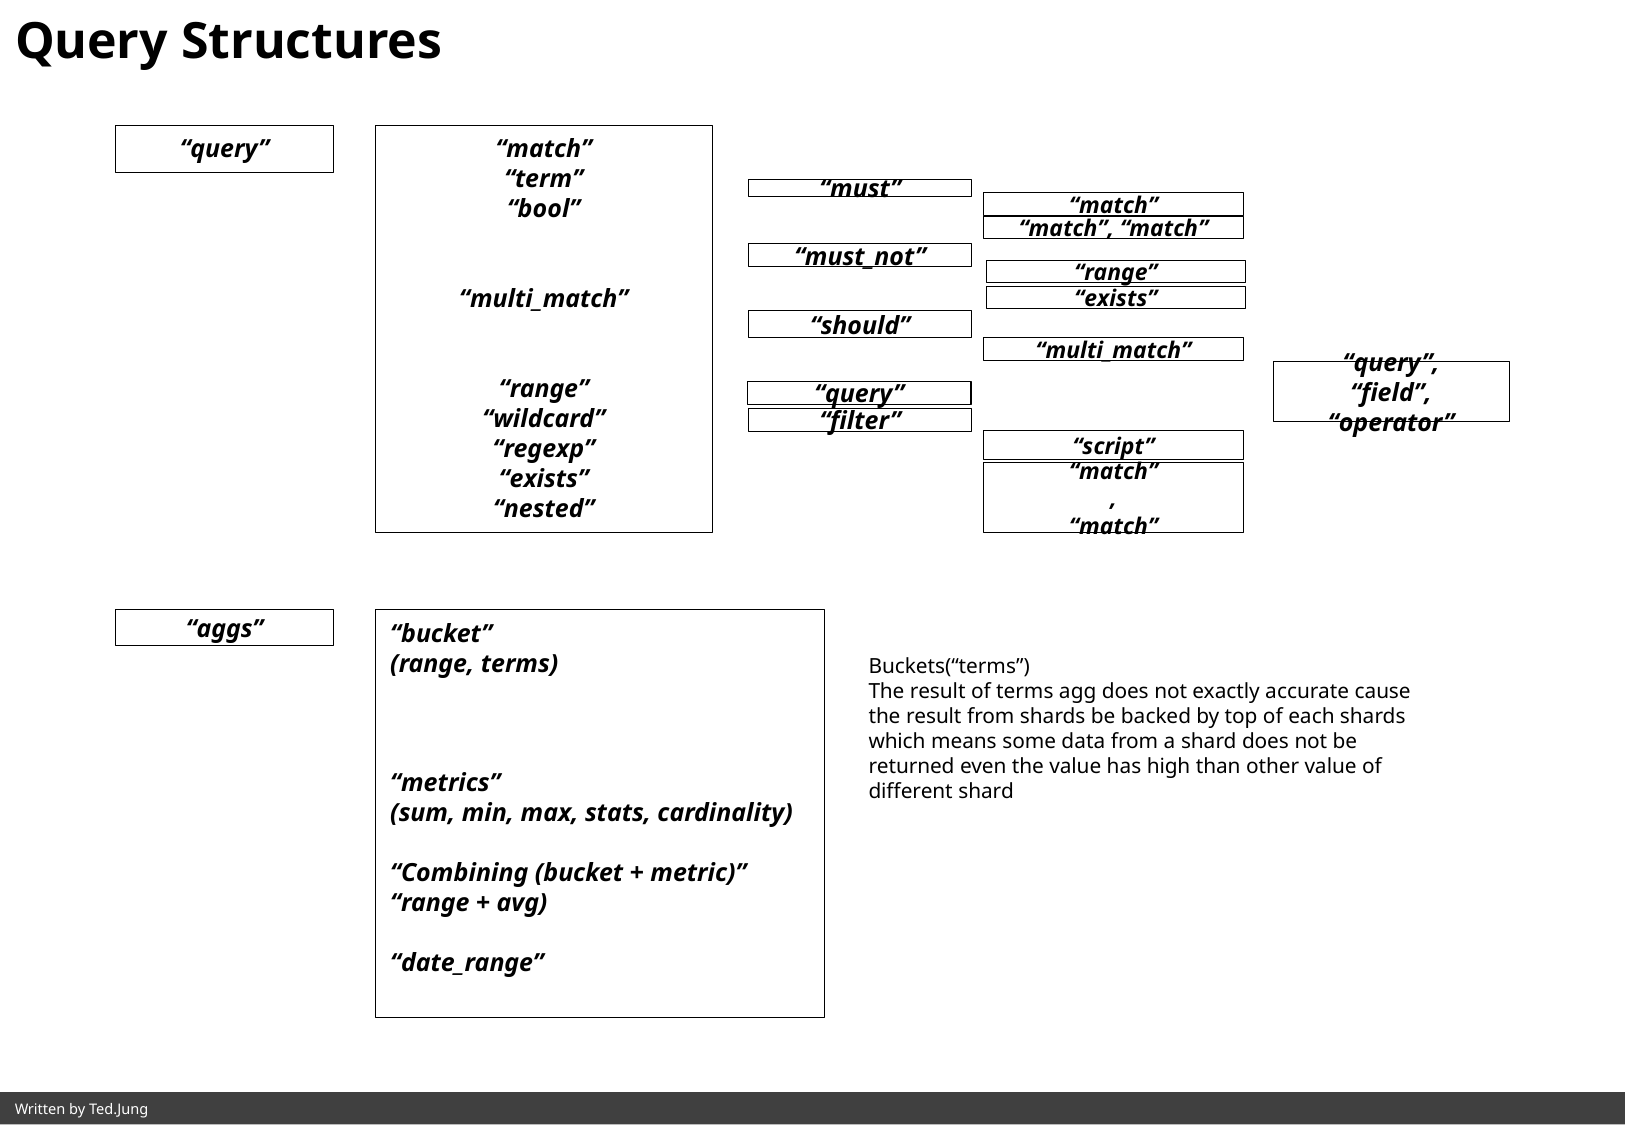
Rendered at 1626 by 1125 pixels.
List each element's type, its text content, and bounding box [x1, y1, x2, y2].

text_box Buckets(“terms”) The result of terms agg does not exactly accurate cause the result from shards be backed by top of each shards which means some data from a shard does not be returned even the value has high than other value of different shard [853, 645, 1429, 810]
text_box “aggs” [113, 608, 336, 647]
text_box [115, 125, 1510, 534]
text_box Query Structures [0, 0, 1625, 78]
text_box “bucket” (range, terms) “metrics” (sum, min, max, stats, cardinality) “Combining (bucket + metric)” “range + avg) “date_range” [373, 608, 826, 1019]
